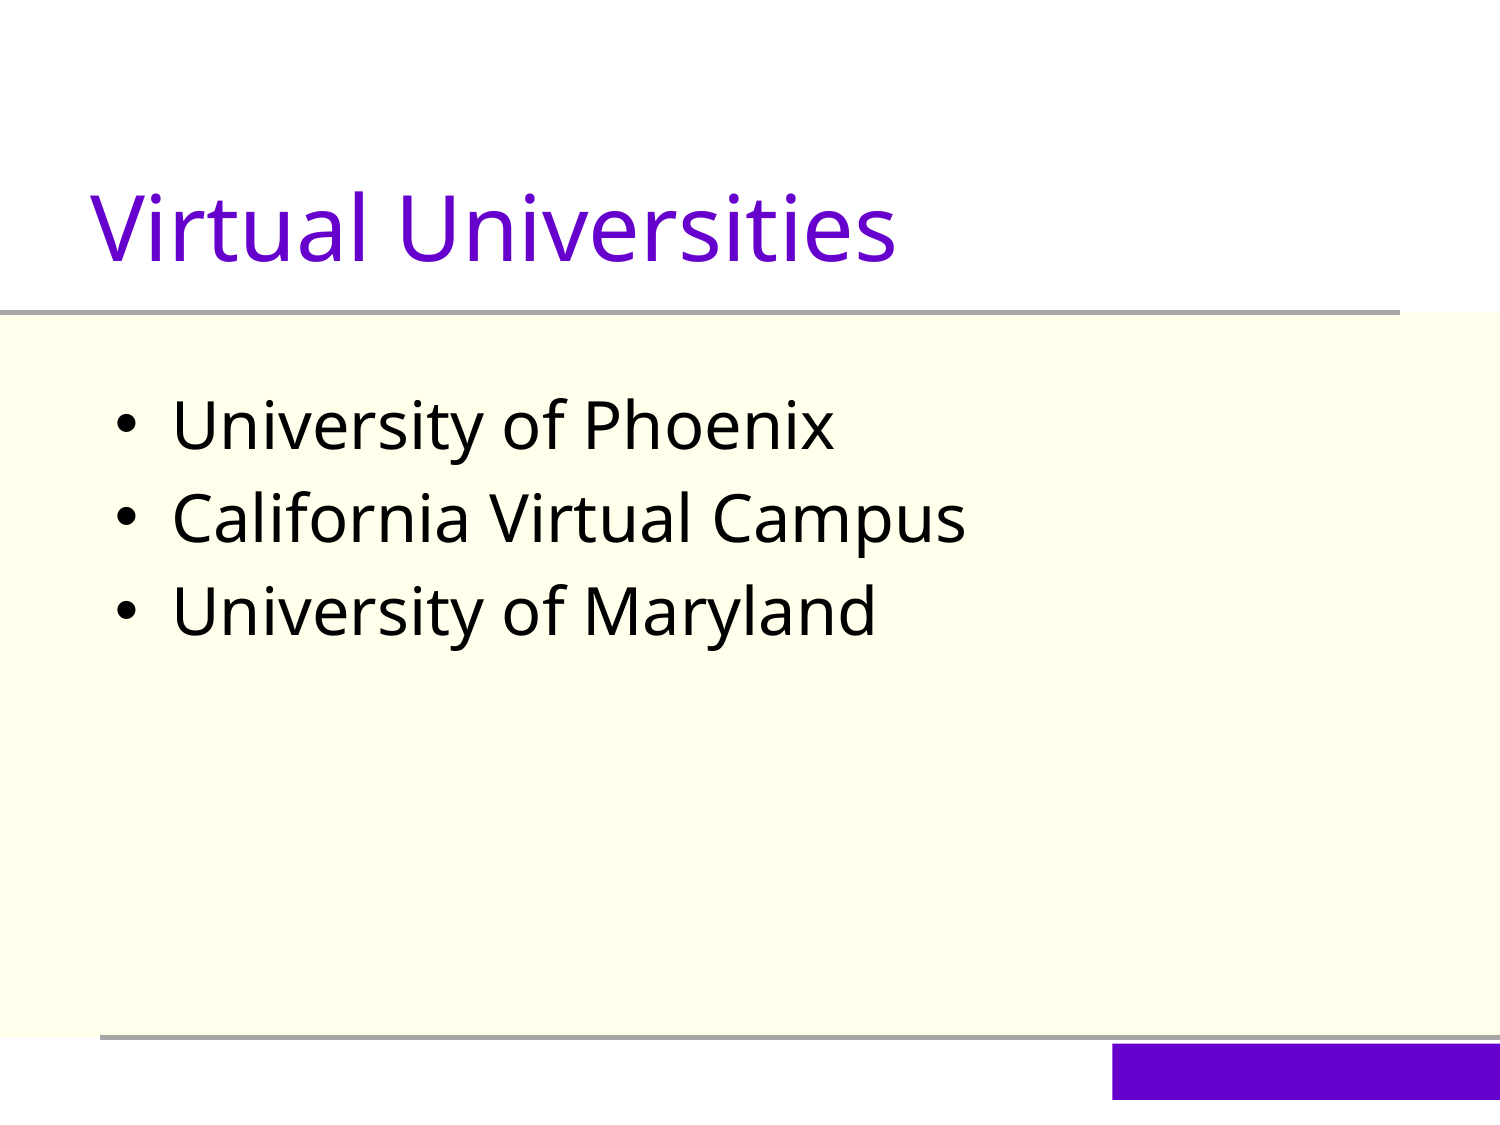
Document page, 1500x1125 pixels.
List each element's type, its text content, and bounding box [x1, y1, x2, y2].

subtitle Virtual Universities [75, 12, 1413, 288]
list University of Phoenix California Virtual Campus University of Maryland [99, 375, 1413, 1025]
